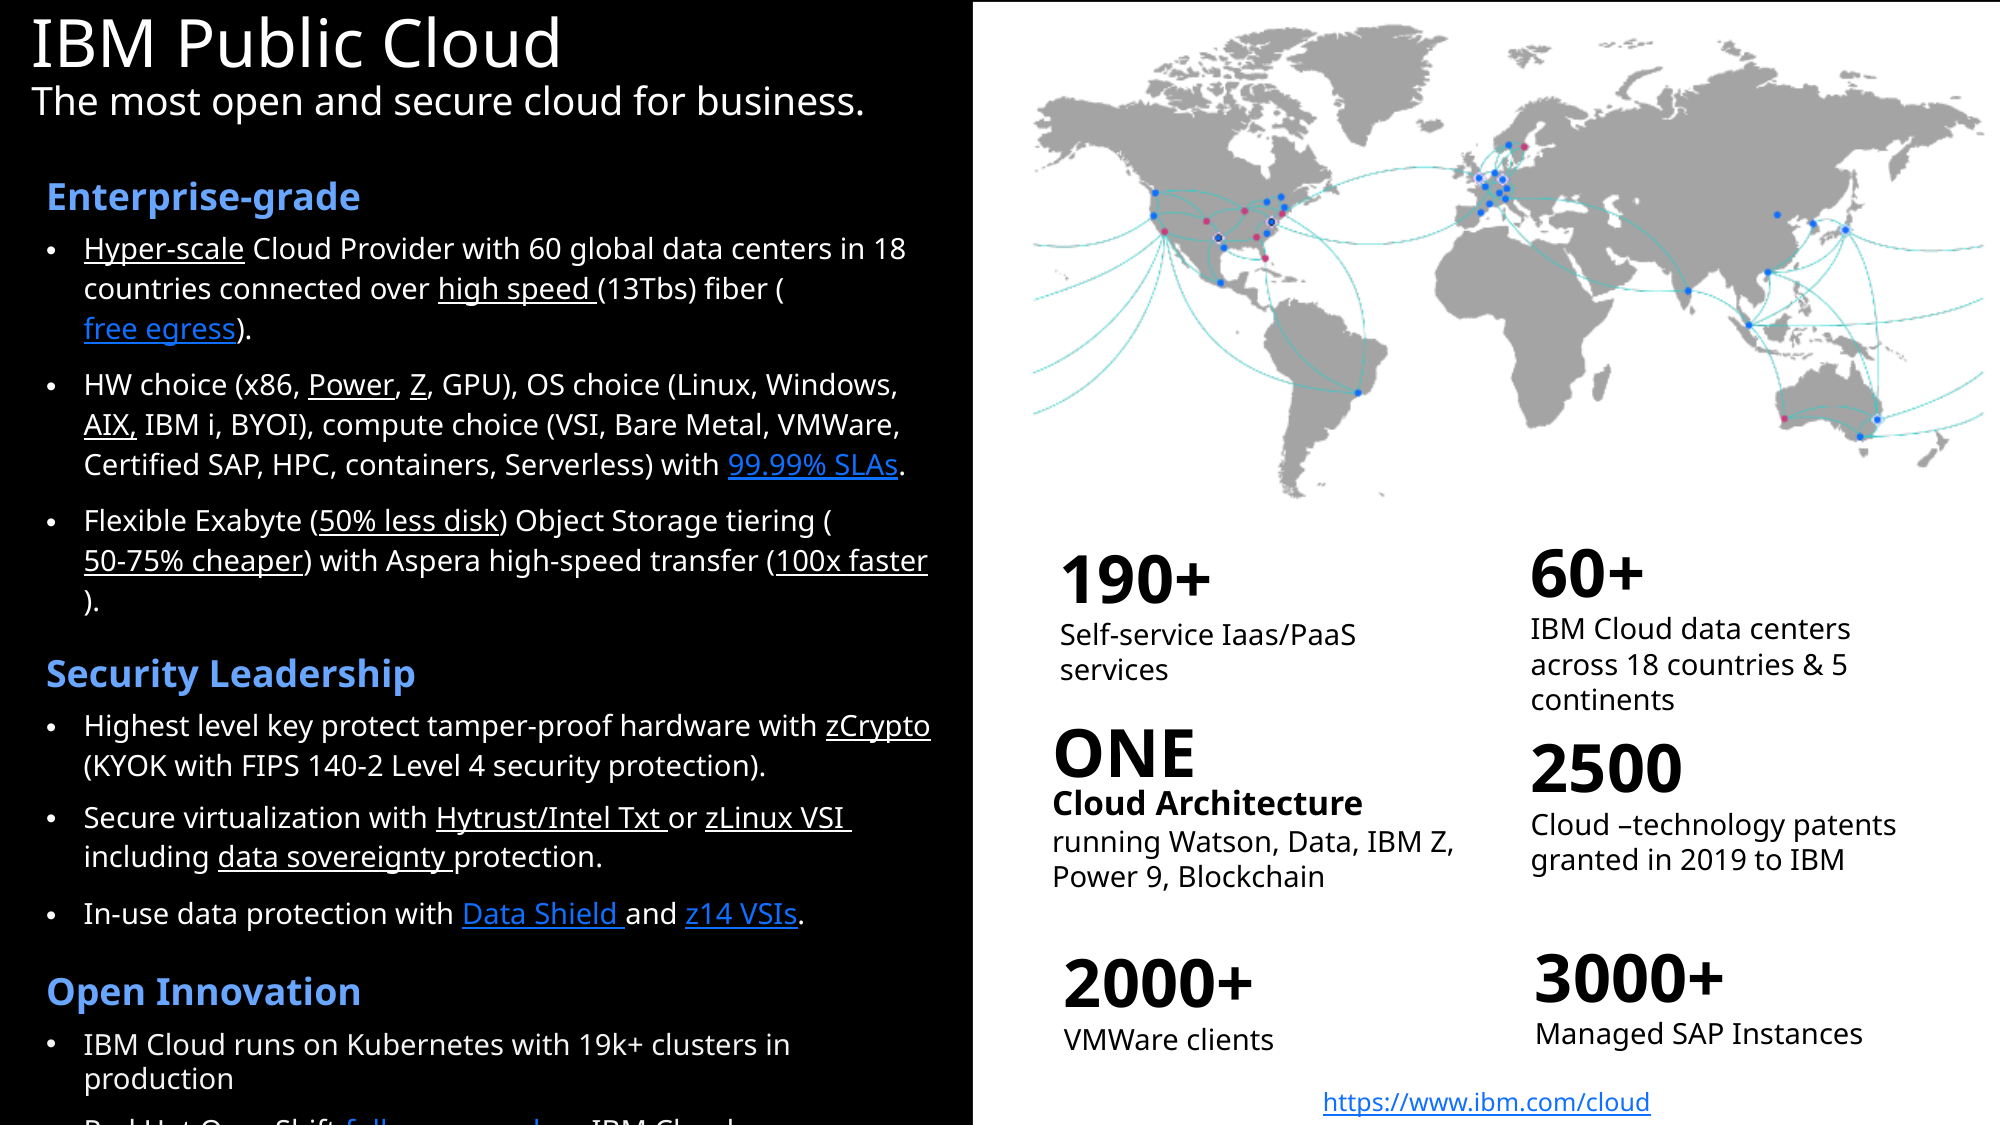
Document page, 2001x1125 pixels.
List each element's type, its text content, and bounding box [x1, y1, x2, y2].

text_box 2500 Cloud –technology patents granted in 2019 to IBM [1510, 716, 1930, 858]
title IBM Public Cloud The most open and secure cloud for business. [31, 9, 932, 168]
text_box Enterprise-grade Hyper-scale Cloud Provider with 60 global data centers in 18 countries connected over high speed (13Tbs) fiber (free egress). HW choice (x86, Power, Z, GPU), OS choice (Linux, Windows, AIX, IBM i, BYOI), compute choice (VSI, Bare Metal, VMWare, Certified SAP, HPC, containers, Serverless) with 99.99% SLAs. Flexible Exabyte (50% less disk) Object Storage tiering (50-75% cheaper) with Aspera high-speed transfer (100x faster). Security Leadership Highest level key protect tamper-proof hardware with zCrypto (KYOK with FIPS 140-2 Level 4 security protection). Secure virtualization with Hytrust/Intel Txt or zLinux VSI including data sovereignty protection. In-use data protection with Data Shield and z14 VSIs. Open Innovation IBM Cloud runs on Kubernetes with 19k+ clusters in production Red Hat OpenShift fully managed on IBM Cloud. Major contributor to cloud native open source work: Istio, Knative, Razee, Hyperledger, OpenWhisk, etc.. [31, 165, 951, 1125]
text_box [1031, 715, 1486, 996]
text_box 3000+ Managed SAP Instances [1514, 925, 2000, 1054]
text_box [972, 512, 2000, 1125]
text_box 60+ IBM Cloud data centers across 18 countries & 5 continents [1510, 520, 2000, 649]
text_box 190+ Self-service Iaas/PaaS services [1039, 526, 1440, 668]
text_box 2000+ VMWare clients [1043, 1004, 1444, 1073]
text_box https://www.ibm.com/cloud [1308, 1079, 1666, 1125]
picture [973, 4, 2000, 505]
